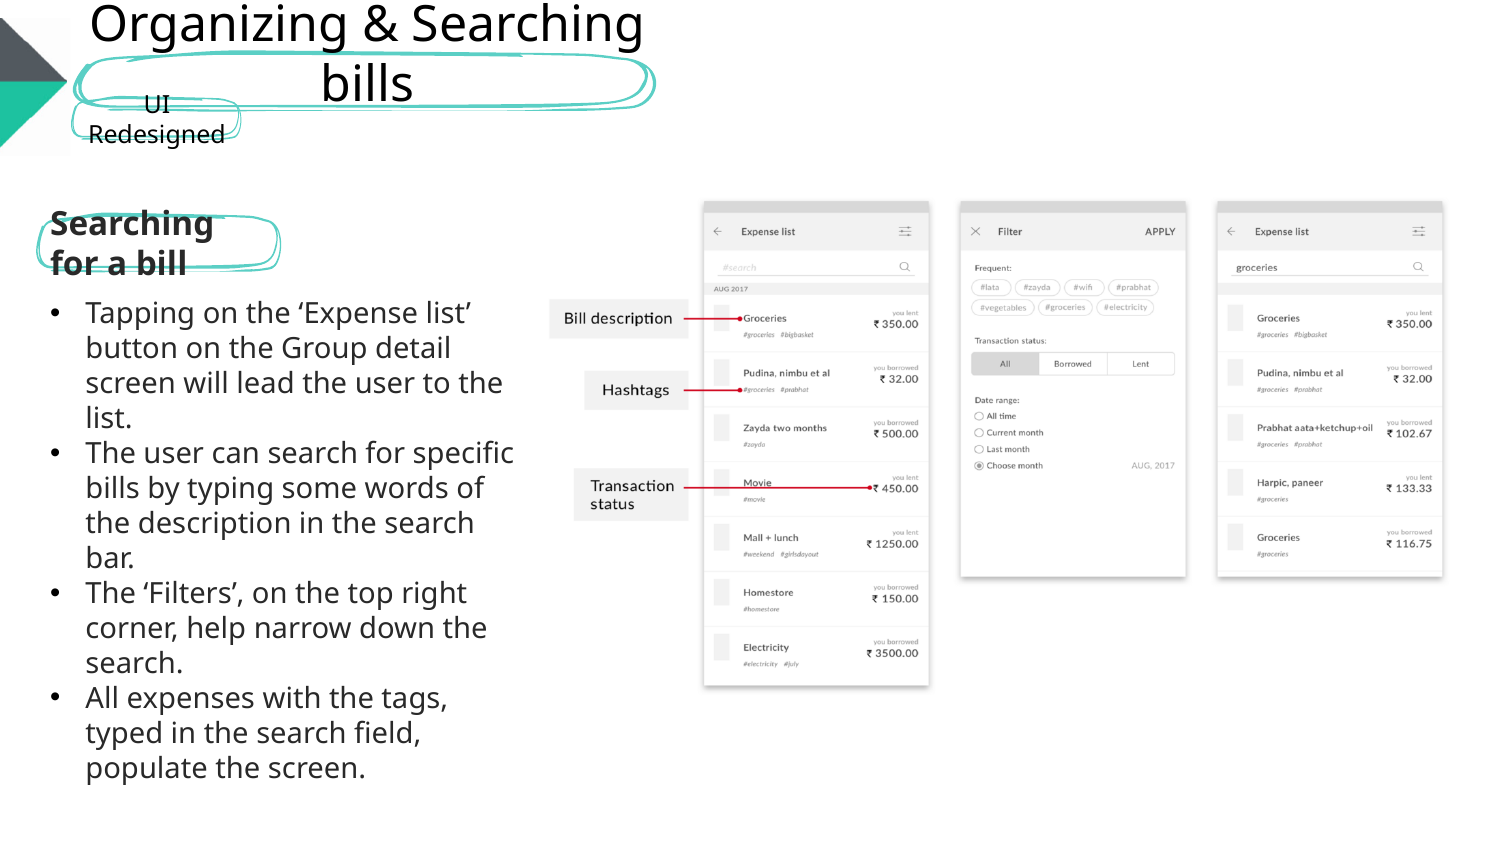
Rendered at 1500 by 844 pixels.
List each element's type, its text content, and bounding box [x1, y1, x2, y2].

text_box Organizing & Searching bills [74, 50, 657, 112]
picture [0, 3, 71, 156]
picture [535, 140, 1490, 759]
text_box Searching for a bill [36, 212, 282, 273]
text_box UI Redesigned [74, 95, 242, 141]
text_box Tapping on the ‘Expense list’ button on the Group detail screen will lead the user to the list. The user can search for specific bills by typing some words of the description in the search bar. The ‘Filters’, on the top right corner, help narrow down the search. All expenses with the tags, typed in the search field, populate the screen. [35, 287, 537, 792]
